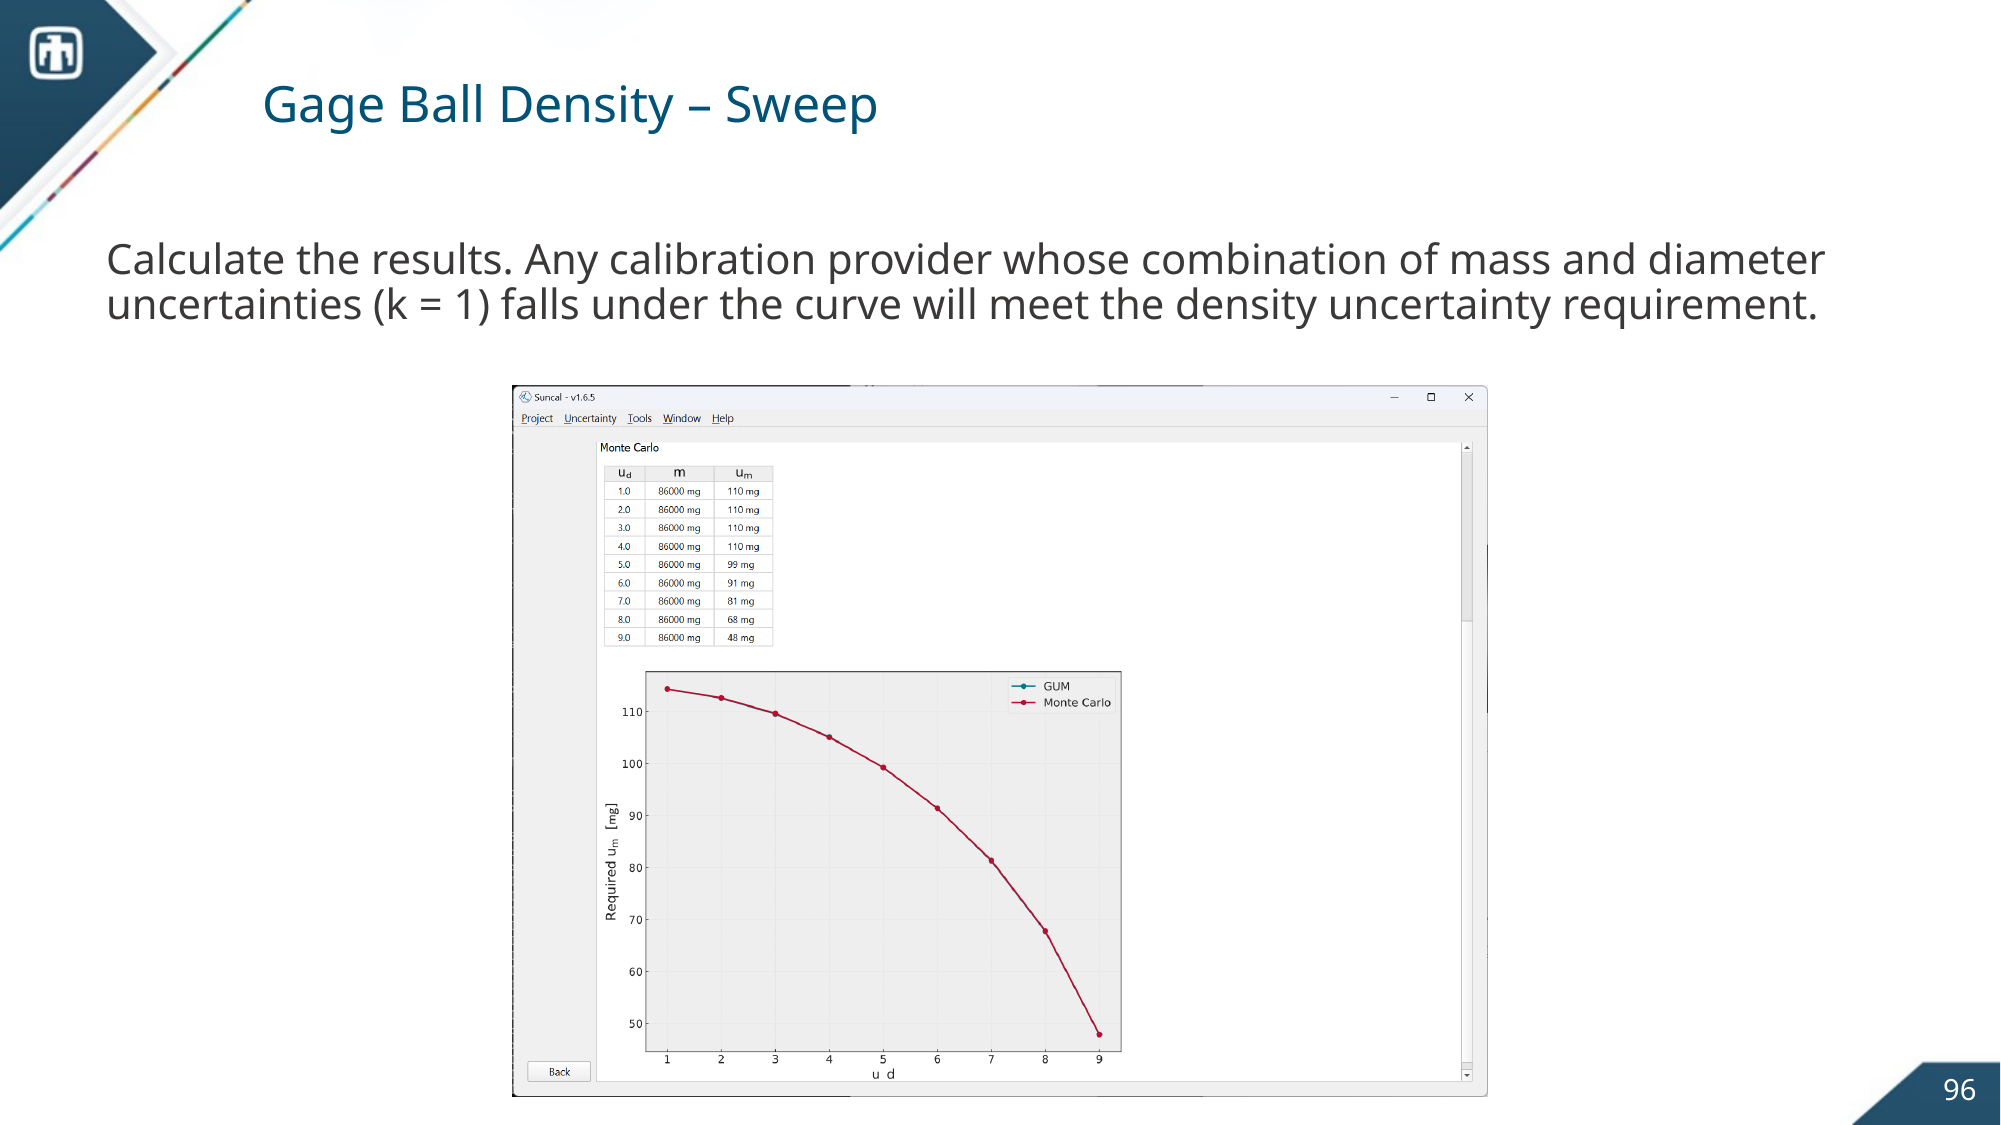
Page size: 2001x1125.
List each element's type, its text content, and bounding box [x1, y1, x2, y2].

title Gage Ball Density – Sweep [262, 42, 1919, 170]
slide_number 96 [1919, 1061, 2000, 1122]
picture [0, 0, 2001, 1125]
list Calculate the results. Any calibration provider whose combination of mass and diameter uncertainties (k = 1) falls under the curve will meet the density uncertainty requirement. [106, 231, 1919, 988]
